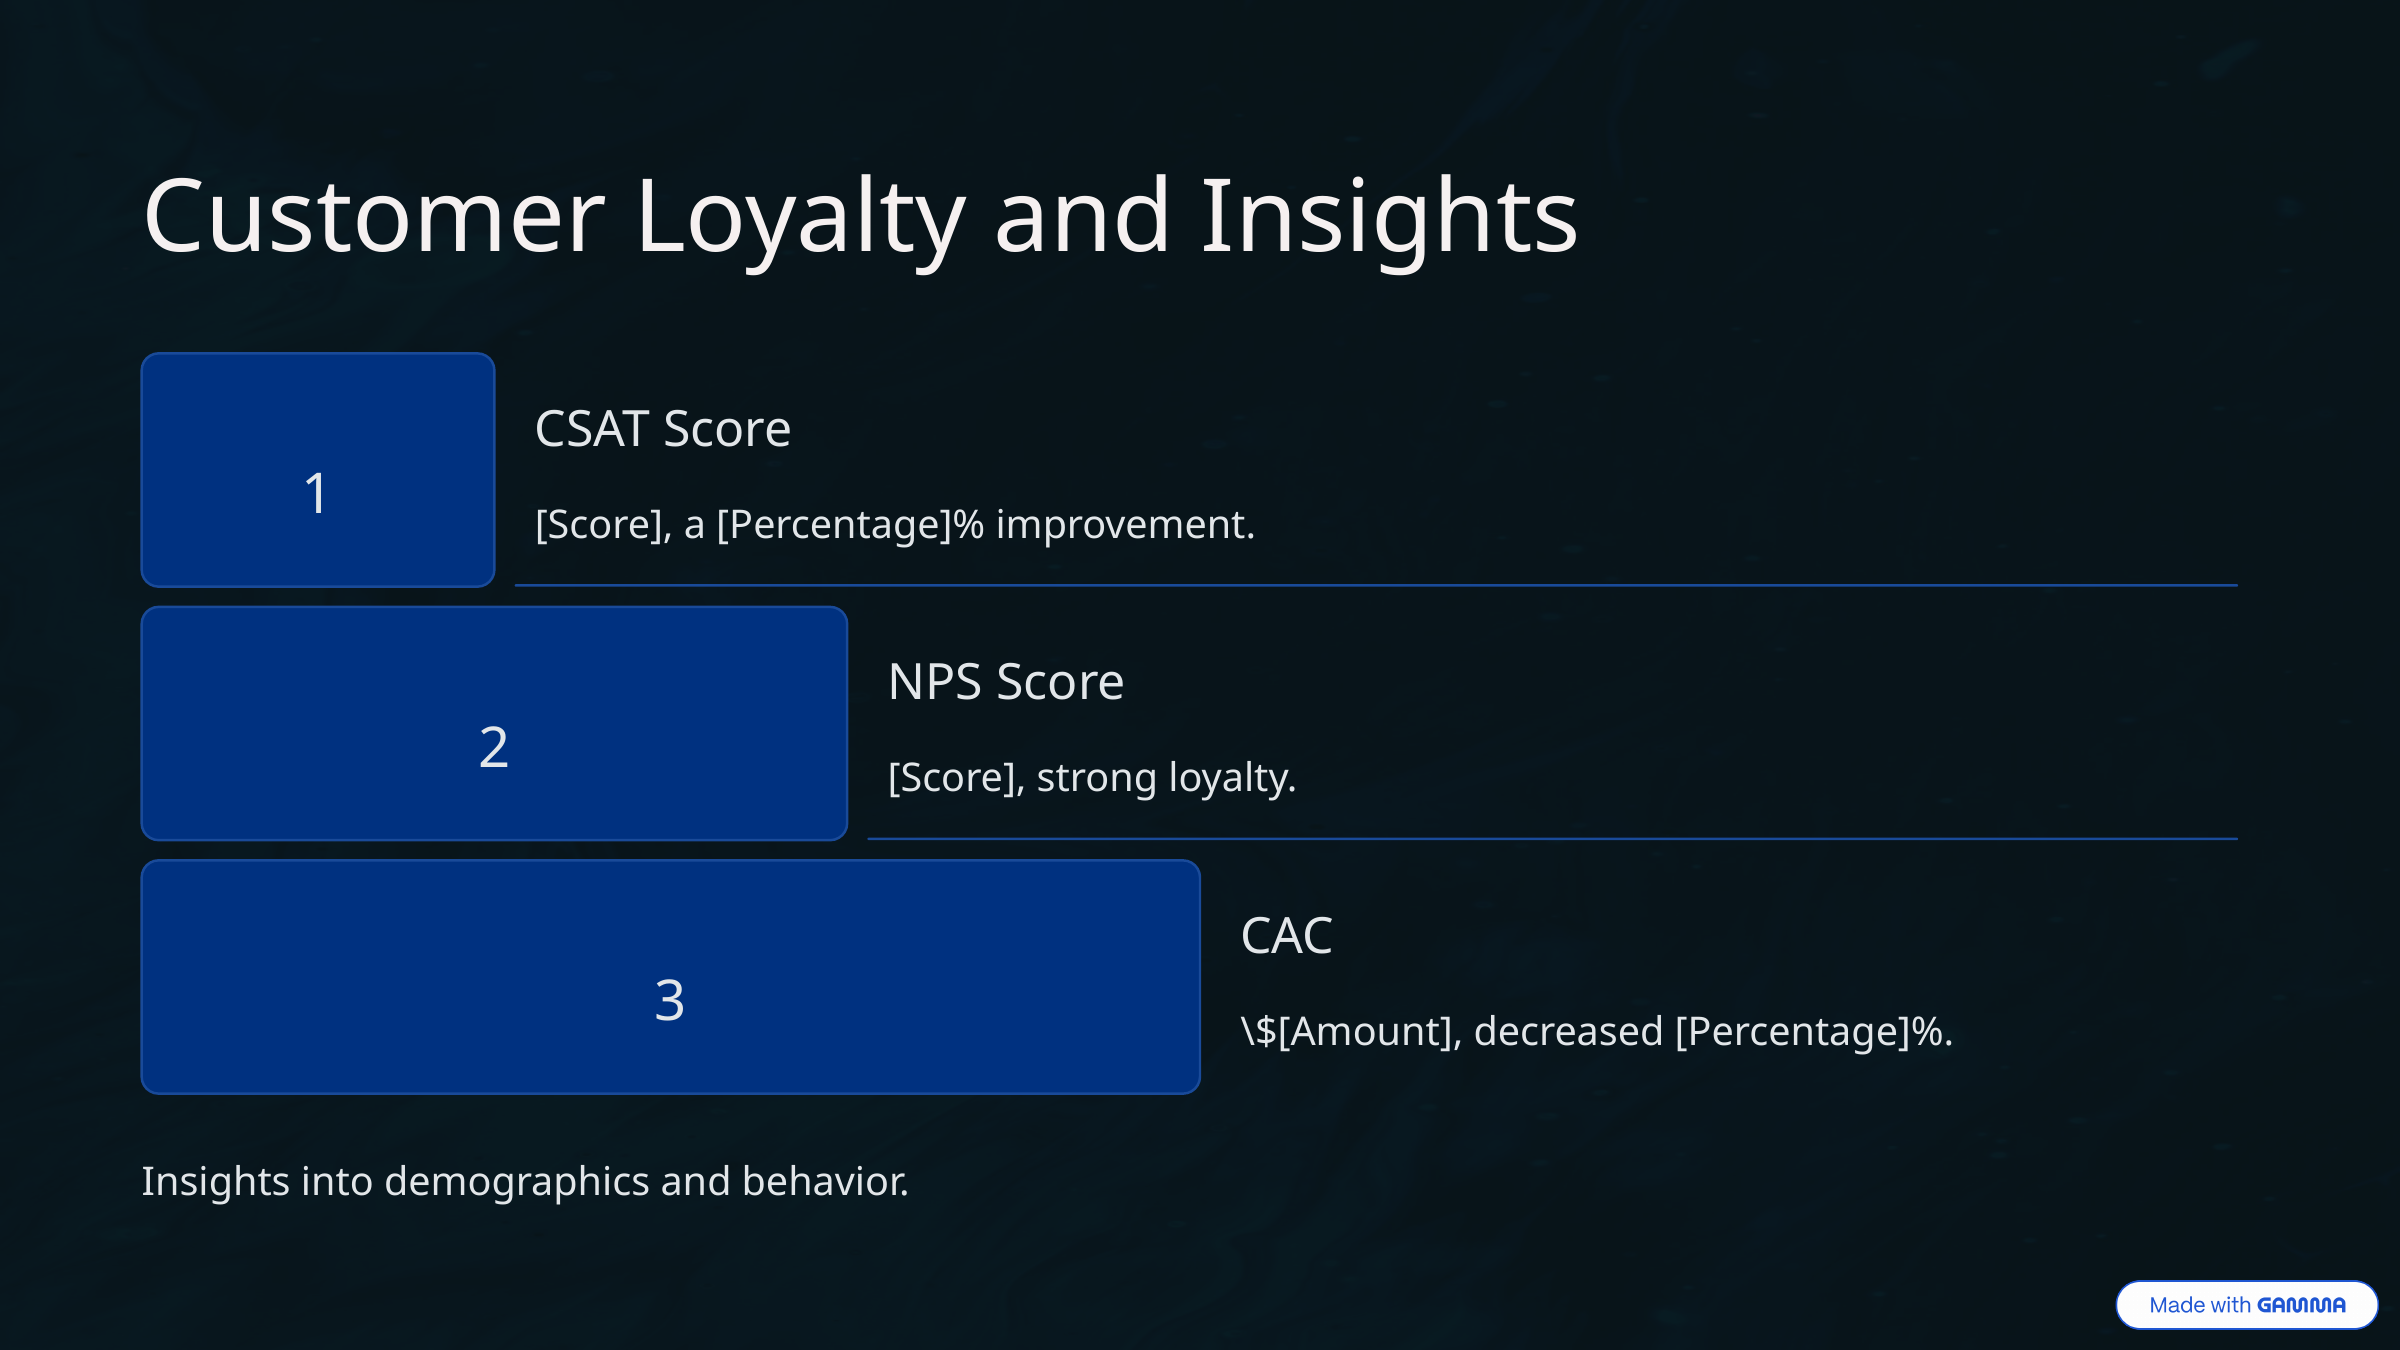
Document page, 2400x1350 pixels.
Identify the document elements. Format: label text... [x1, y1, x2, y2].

text_box [141, 606, 848, 841]
picture [2106, 1271, 2389, 1339]
text_box [141, 353, 495, 587]
text_box [867, 837, 2239, 841]
text_box Customer Loyalty and Insights [141, 145, 1631, 273]
text_box CSAT Score [534, 393, 1042, 458]
text_box 2 [465, 687, 523, 760]
text_box Insights into demographics and behavior. [141, 1139, 2259, 1204]
text_box 3 [642, 941, 700, 1013]
text_box NPS Score [887, 647, 1316, 711]
text_box [141, 860, 1201, 1094]
text_box \$[Amount], decreased [Percentage]%. [1240, 988, 1988, 1054]
text_box [Score], strong loyalty. [887, 734, 1316, 800]
text_box CAC [1240, 900, 1747, 965]
text_box [Score], a [Percentage]% improvement. [534, 481, 1288, 547]
text_box 1 [289, 434, 347, 506]
